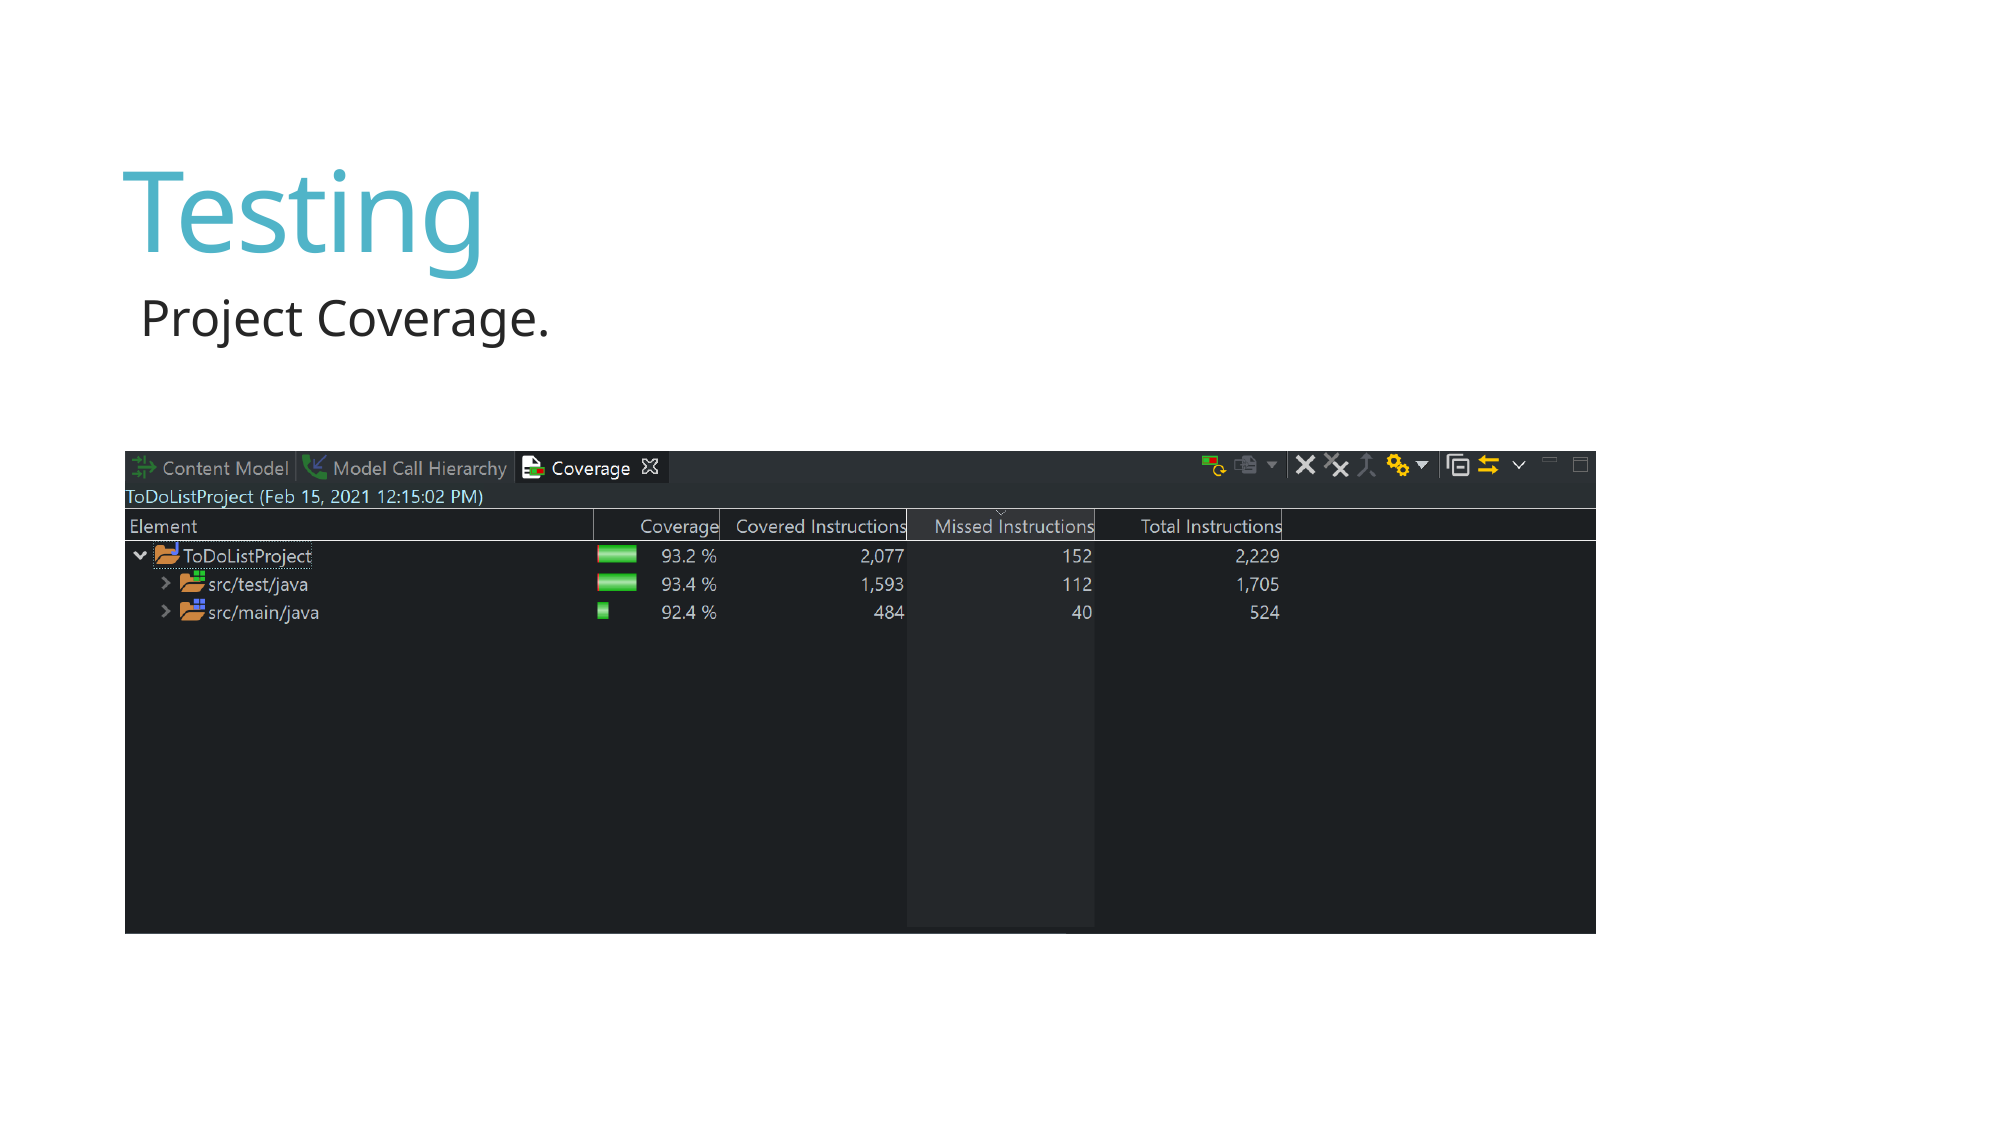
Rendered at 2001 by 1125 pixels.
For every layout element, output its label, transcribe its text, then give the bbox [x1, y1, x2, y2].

picture [124, 451, 1596, 934]
list Project Coverage. [125, 288, 1875, 789]
title Testing [107, 81, 1875, 354]
